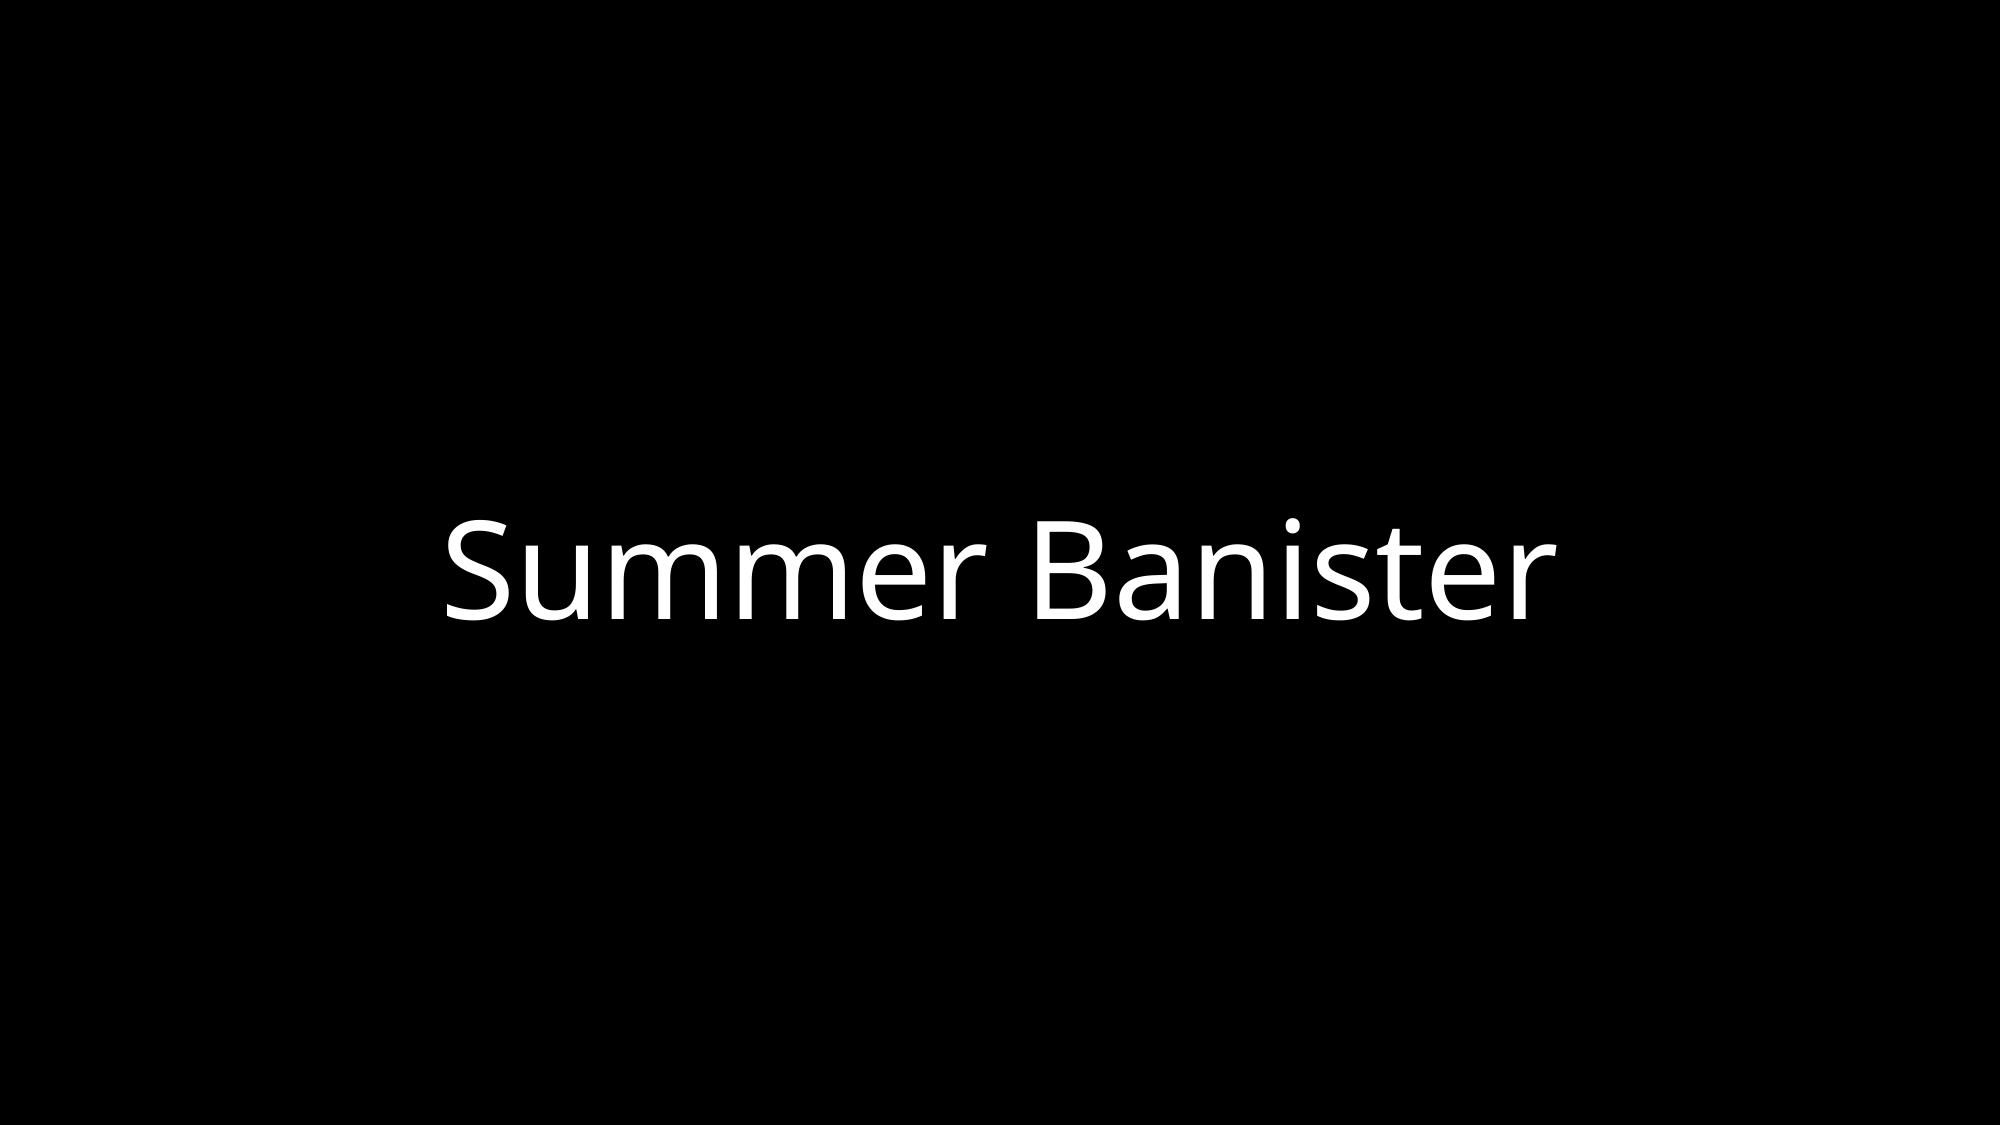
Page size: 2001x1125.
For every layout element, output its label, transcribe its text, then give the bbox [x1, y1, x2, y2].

title Summer Banister [395, 469, 1604, 656]
